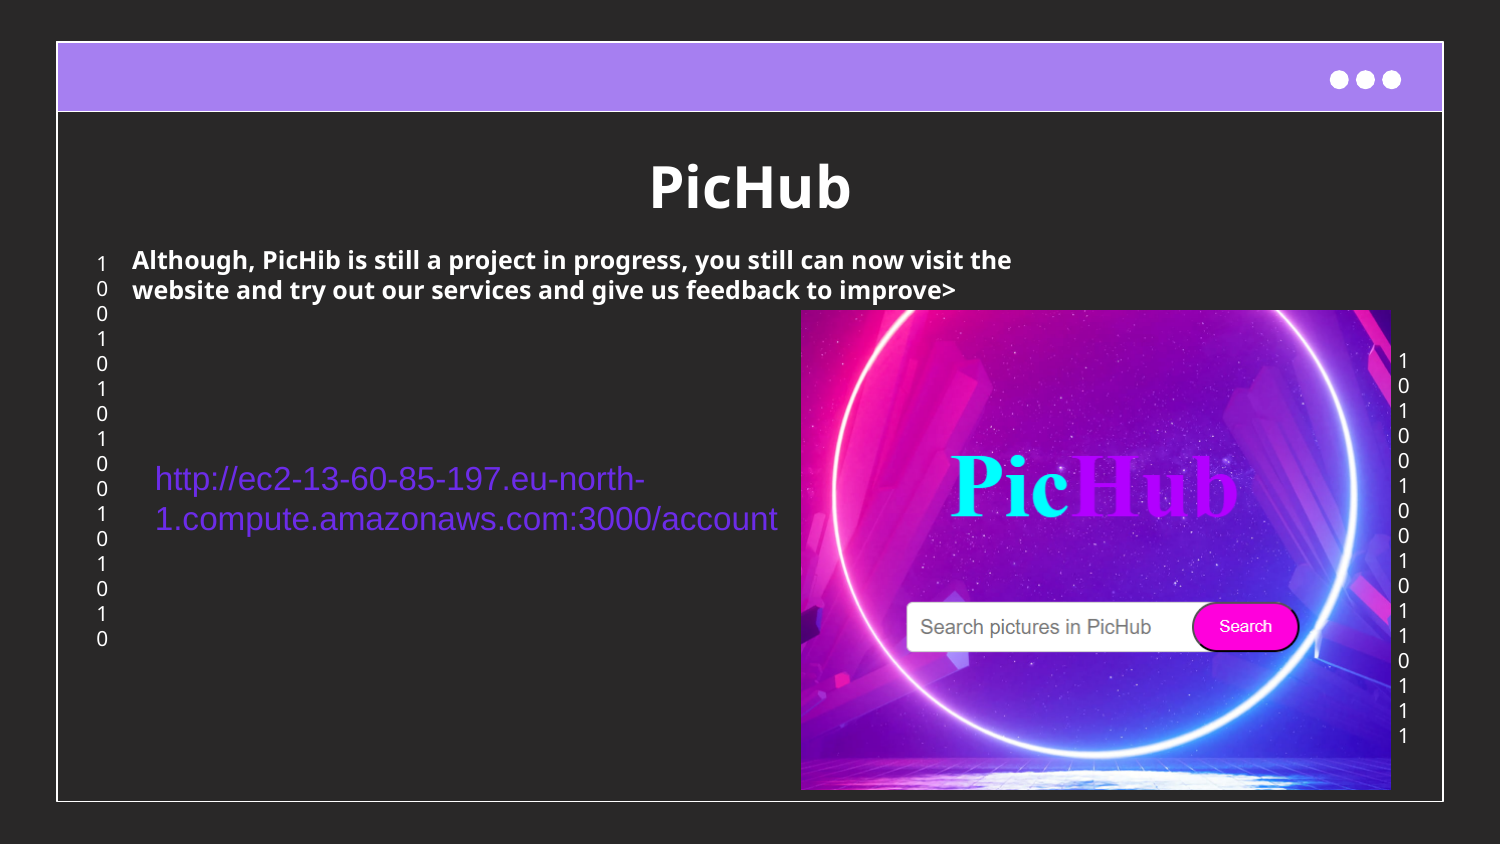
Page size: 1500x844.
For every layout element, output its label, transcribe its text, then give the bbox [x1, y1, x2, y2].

picture [801, 310, 1392, 790]
title PicHub [118, 135, 1382, 230]
list Although, PicHib is still a project in progress, you still can now visit the website and try out our services and give us feedback to improve> [116, 229, 1070, 663]
text_box http://ec2-13-60-85-197.eu-north-1.compute.amazonaws.com:3000/account [140, 449, 796, 545]
